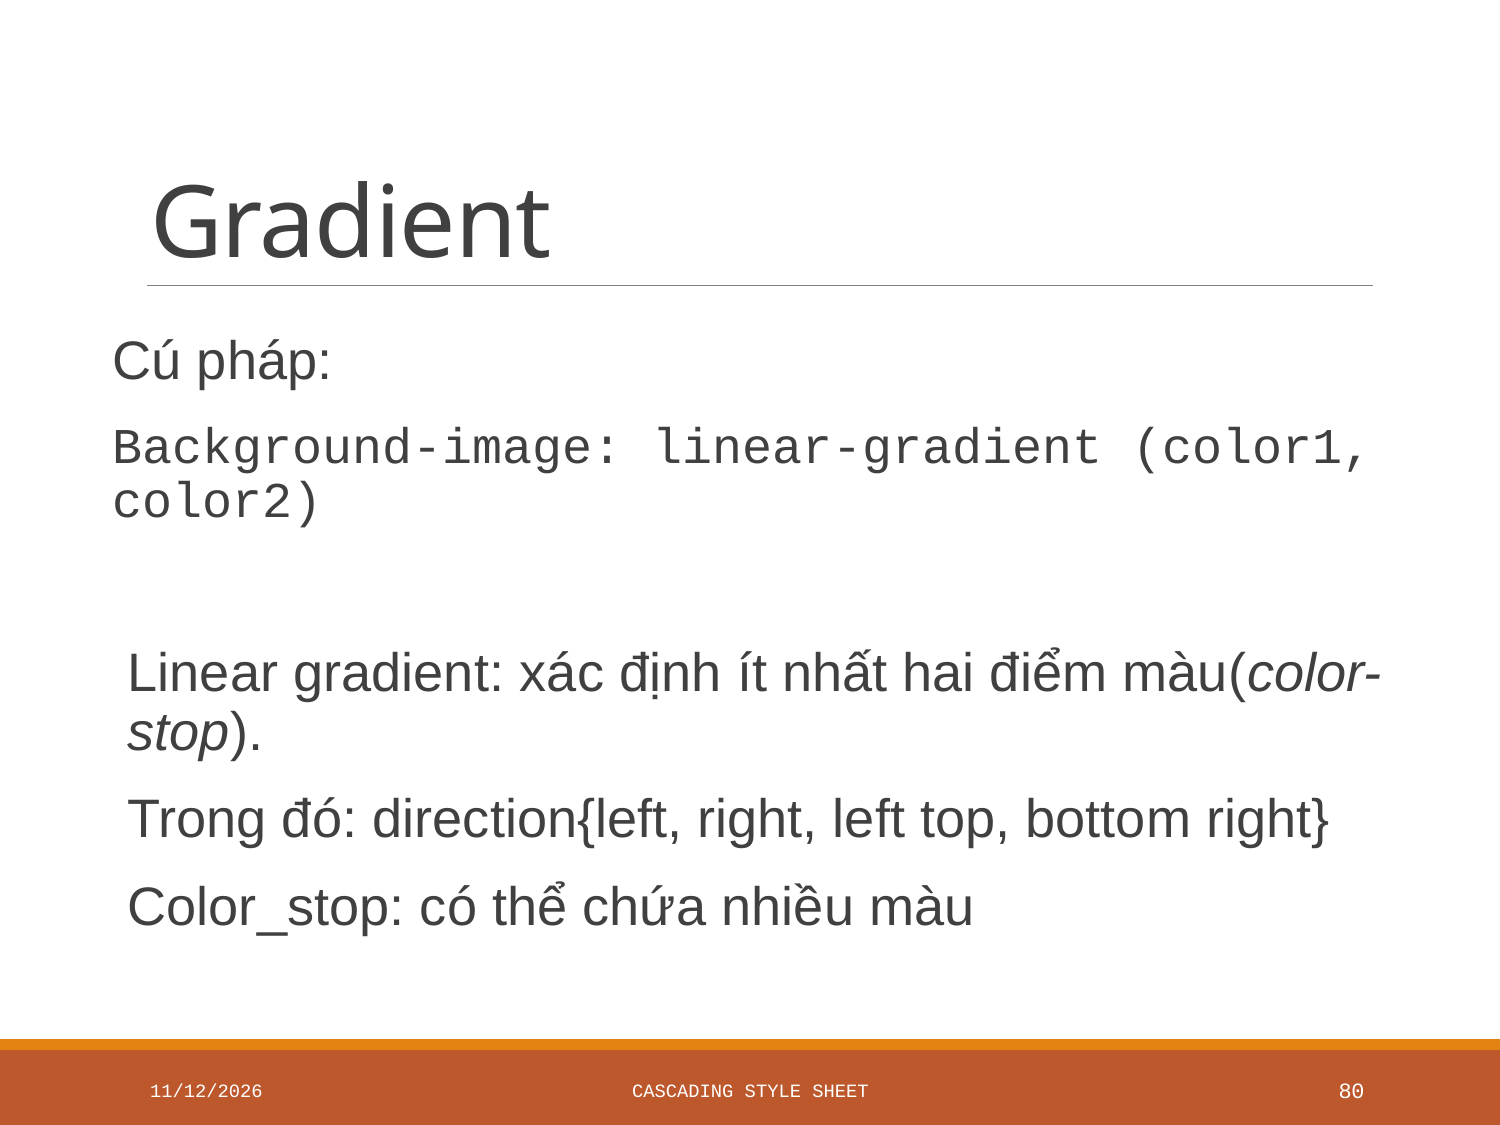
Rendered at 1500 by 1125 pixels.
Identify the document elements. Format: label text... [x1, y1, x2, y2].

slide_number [135, 1059, 440, 1120]
slide_number 80 [1218, 1059, 1380, 1120]
list Cú pháp: Background-image: linear-gradient (color1, color2) Linear gradient: xác định ít nhất hai điểm màu(color-stop). Trong đó: direction{left, right, left top, bottom right} Color_stop: có thể chứa nhiều màu [112, 324, 1397, 1025]
title Gradient [135, 47, 1373, 285]
footer Cascading Style Sheet [453, 1059, 1047, 1120]
